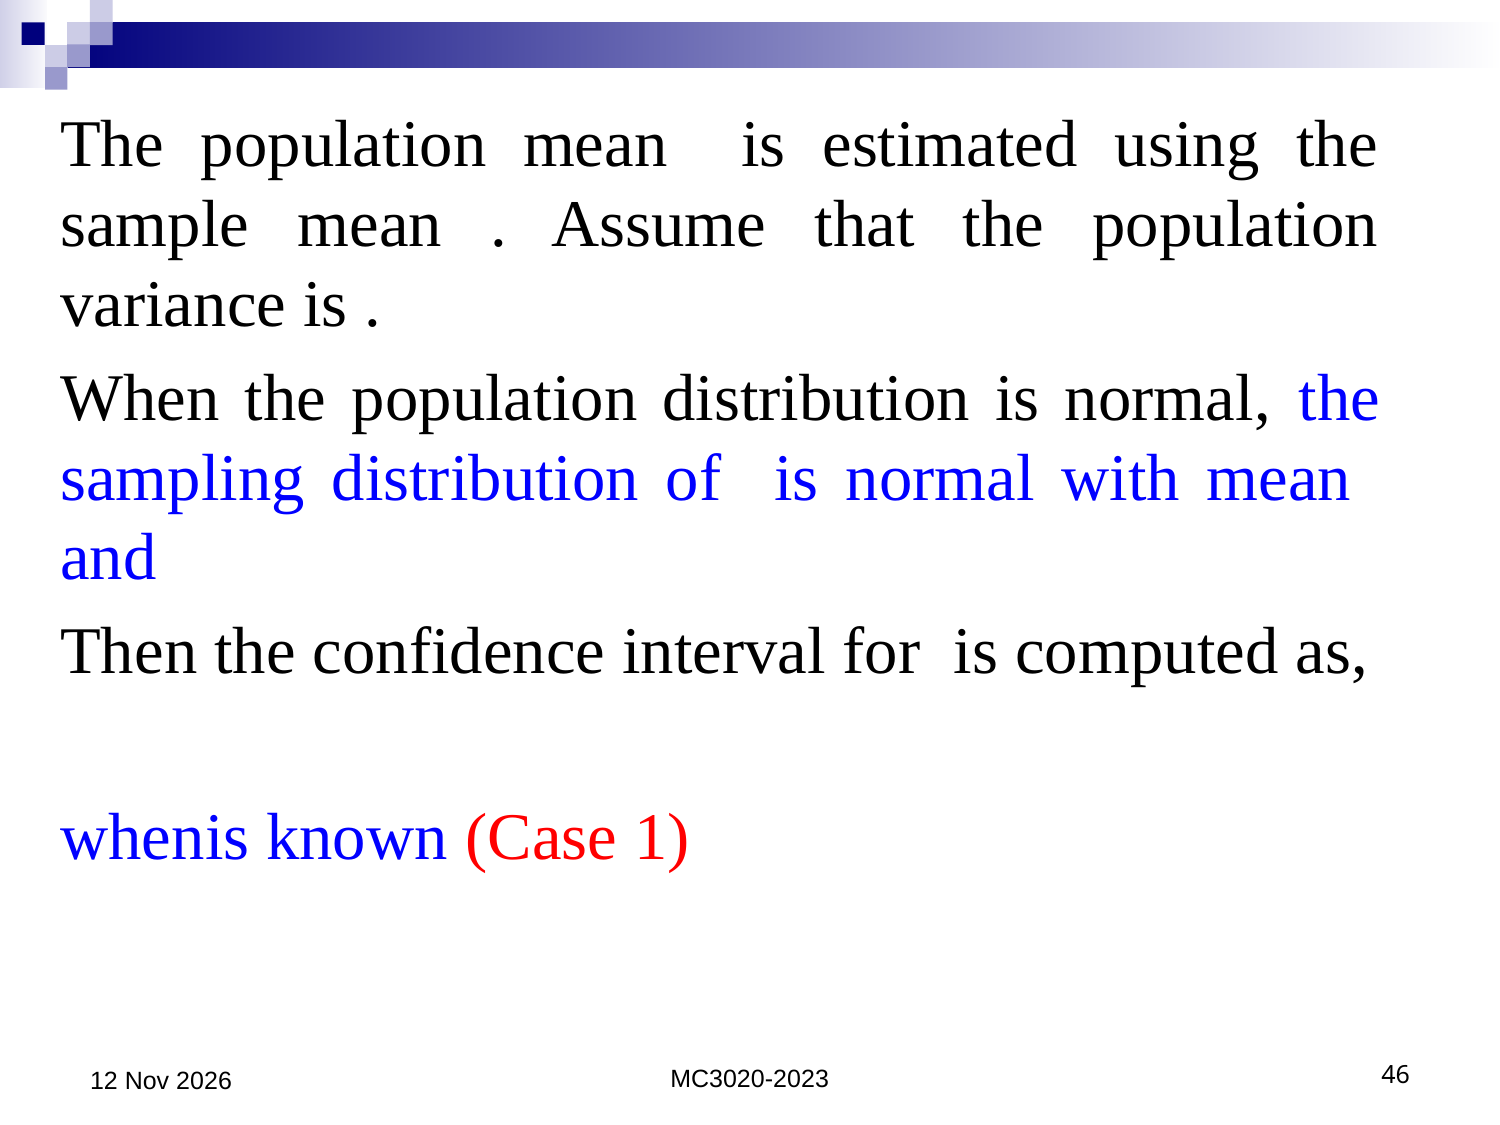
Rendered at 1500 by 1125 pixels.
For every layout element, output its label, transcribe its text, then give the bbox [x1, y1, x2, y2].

footer MC3020-2023 [512, 1025, 988, 1100]
slide_number 46 [1074, 1025, 1425, 1100]
slide_number 14-Jul-25 [75, 1024, 425, 1103]
